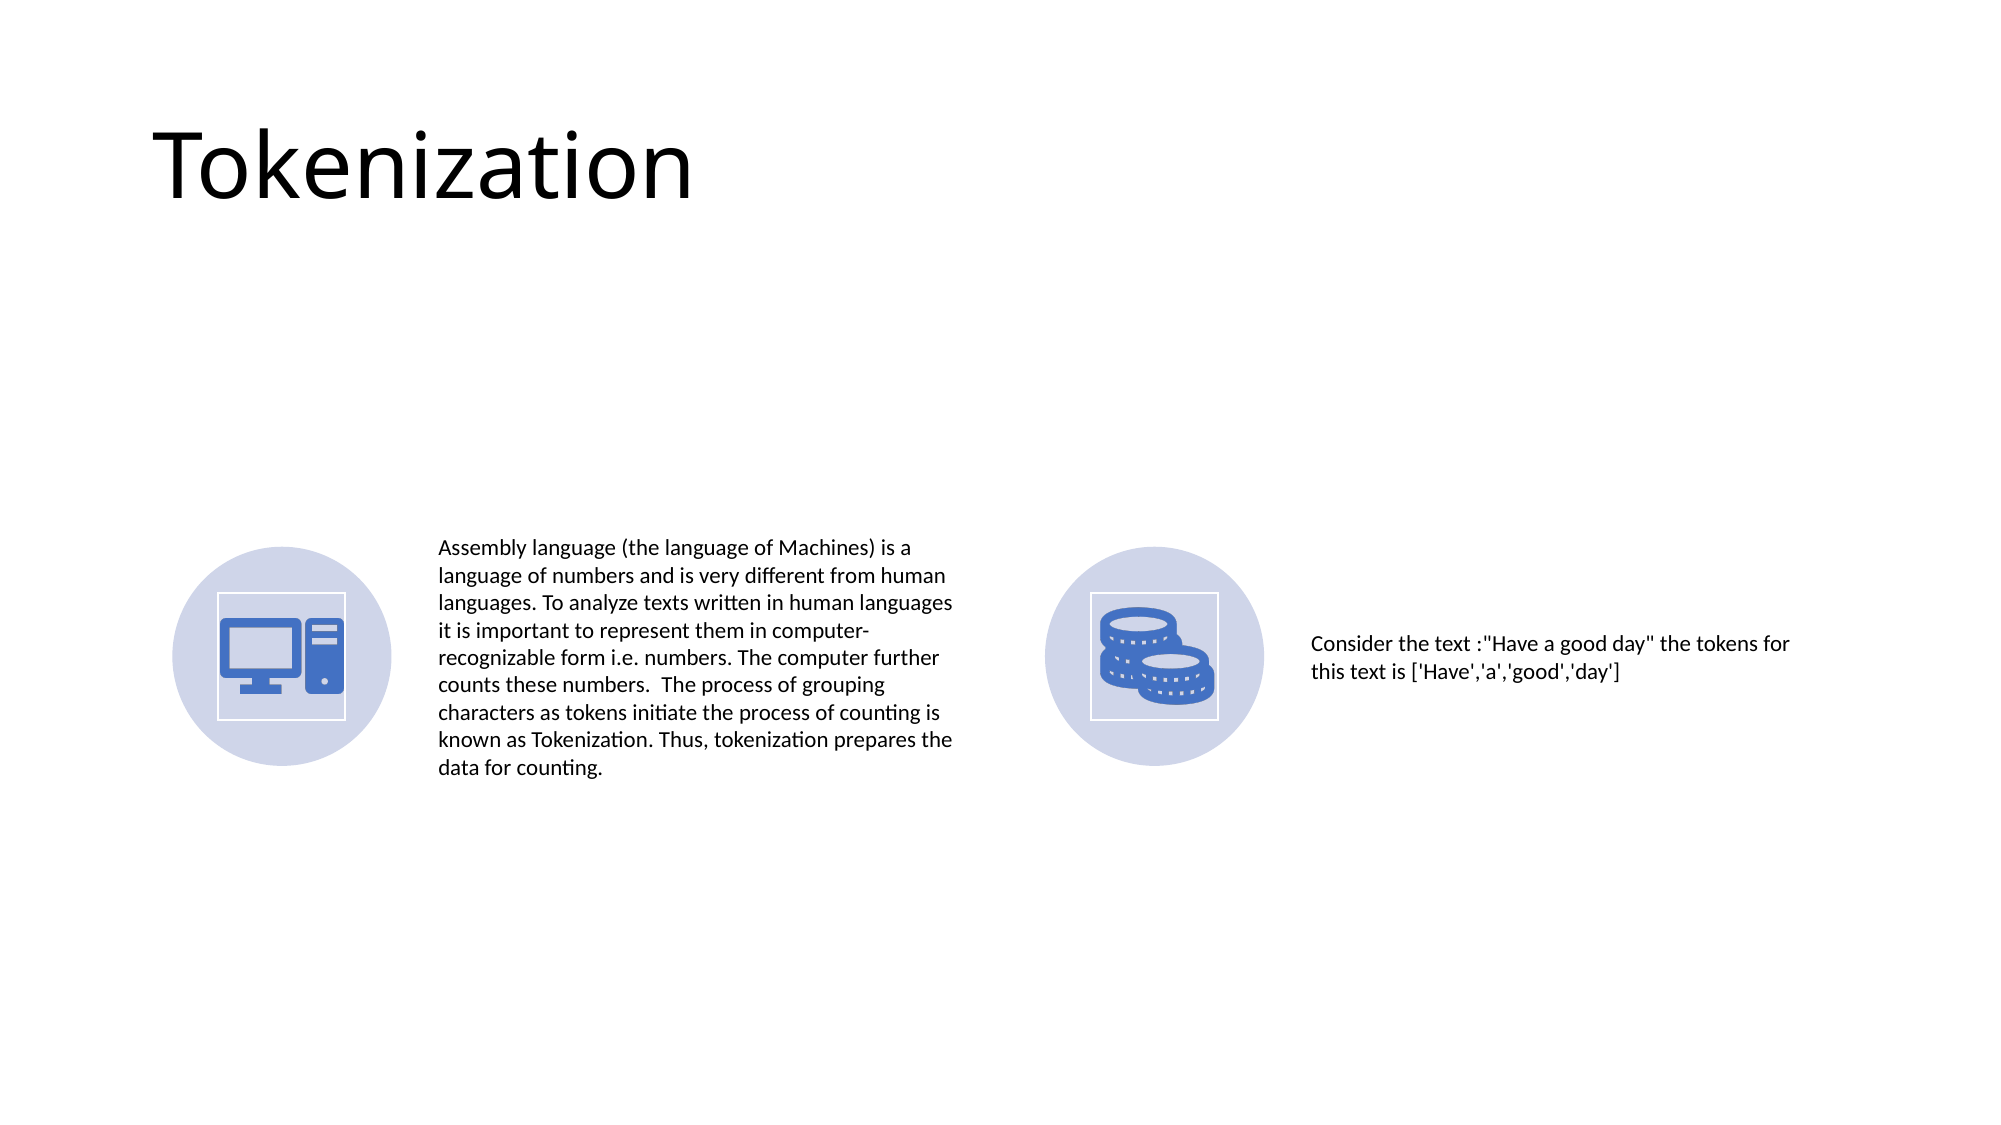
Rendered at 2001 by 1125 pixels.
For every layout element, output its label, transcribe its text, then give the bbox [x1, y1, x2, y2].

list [137, 299, 1863, 1014]
title Tokenization [137, 59, 1863, 278]
